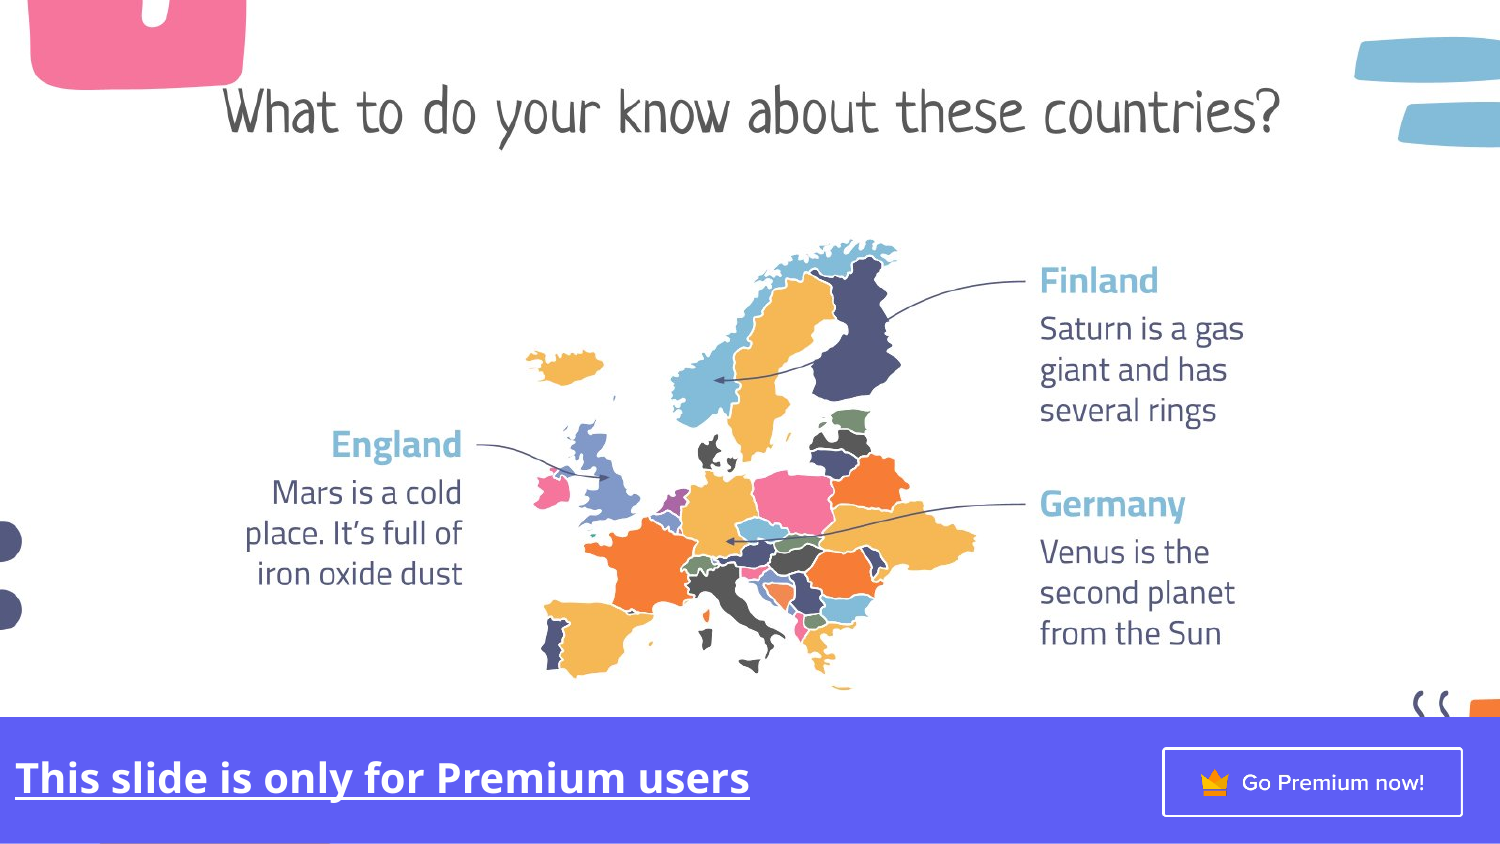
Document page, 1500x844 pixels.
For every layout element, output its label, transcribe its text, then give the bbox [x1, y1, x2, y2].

text_box This slide is only for Premium users [0, 717, 1500, 844]
picture [1162, 747, 1463, 817]
picture [0, 0, 1500, 717]
